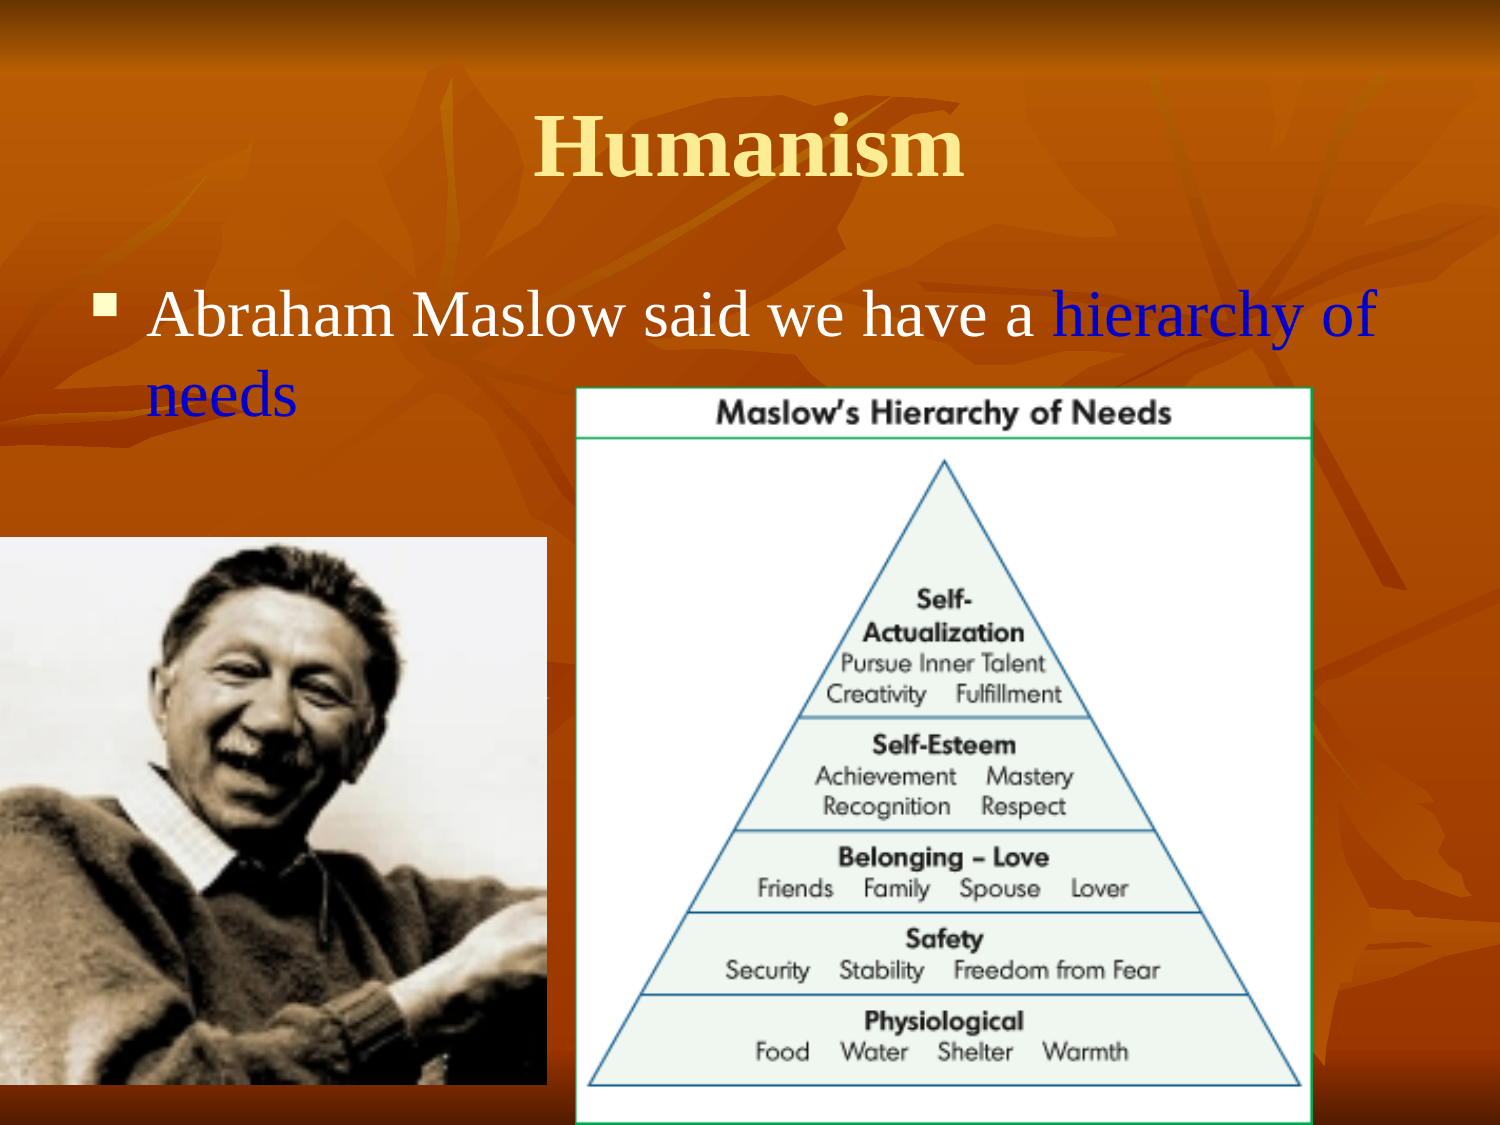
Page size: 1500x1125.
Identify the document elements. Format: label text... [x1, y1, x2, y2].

title Humanism [74, 45, 1426, 234]
list Abraham Maslow said we have a hierarchy of needs [74, 262, 1426, 1006]
picture [0, 537, 547, 1085]
picture [574, 387, 1313, 1125]
